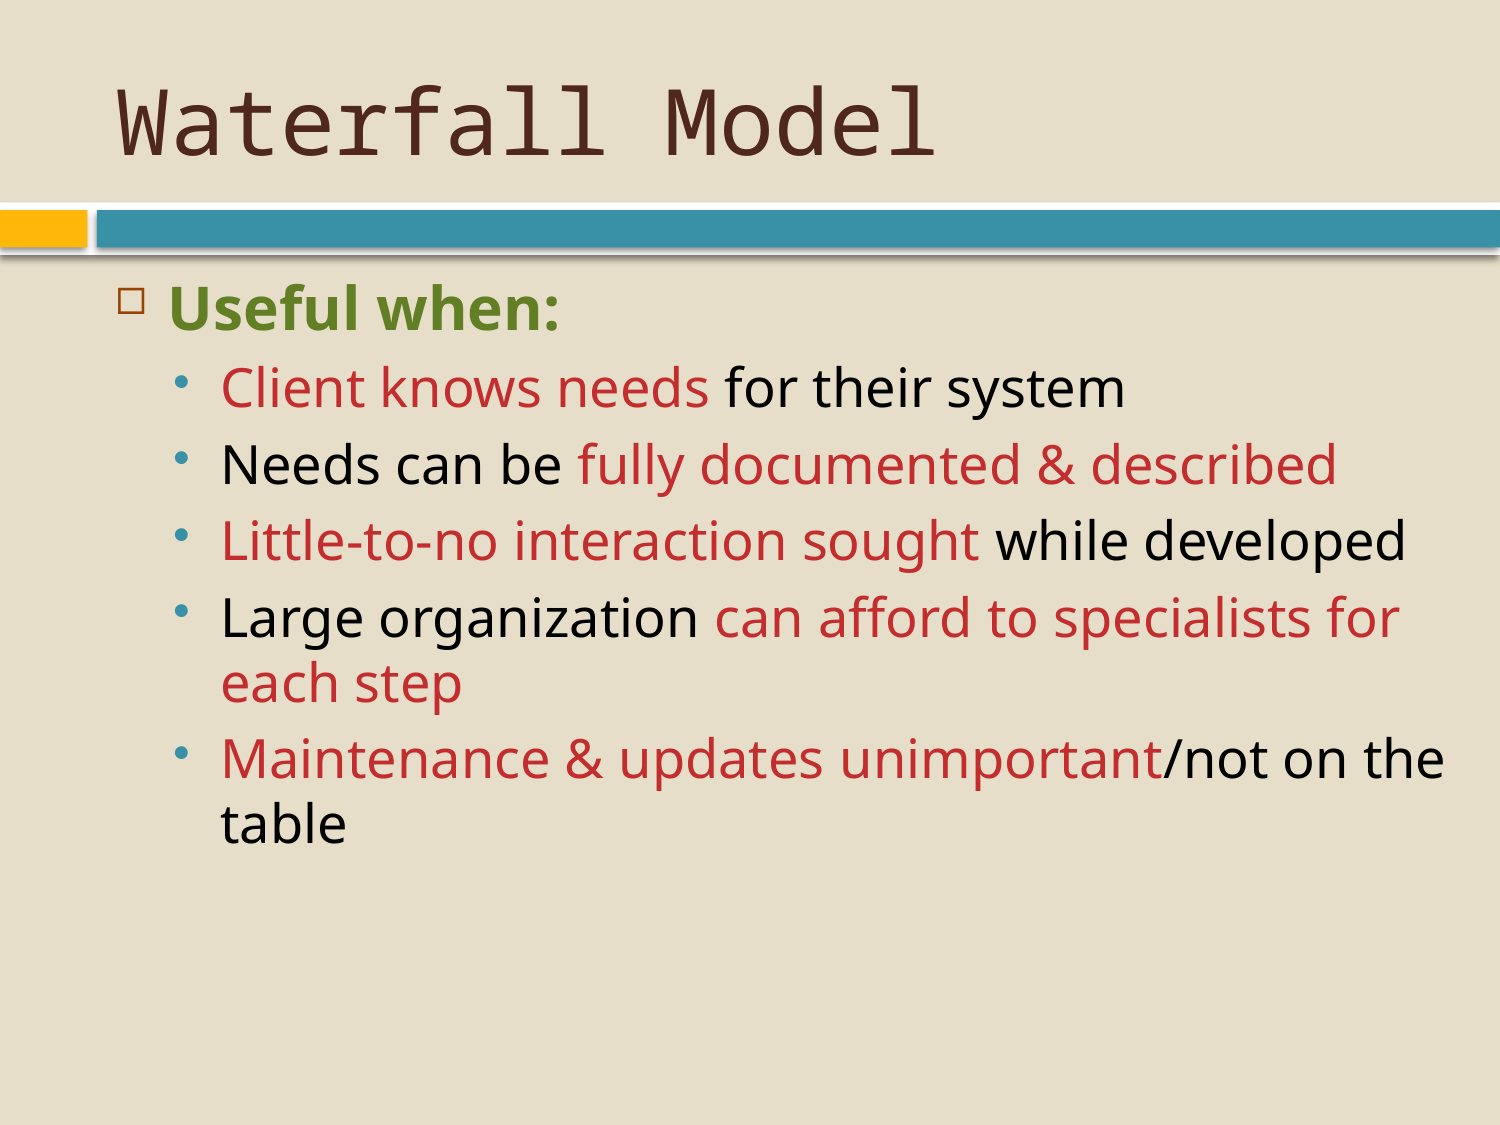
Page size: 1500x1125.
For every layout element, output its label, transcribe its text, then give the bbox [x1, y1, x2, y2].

list Useful when: Client knows needs for their system Needs can be fully documented & described Little-to-no interaction sought while developed Large organization can afford to specialists for each step Maintenance & updates unimportant/not on the table [100, 262, 1500, 1100]
title Waterfall Model [100, 37, 1438, 200]
